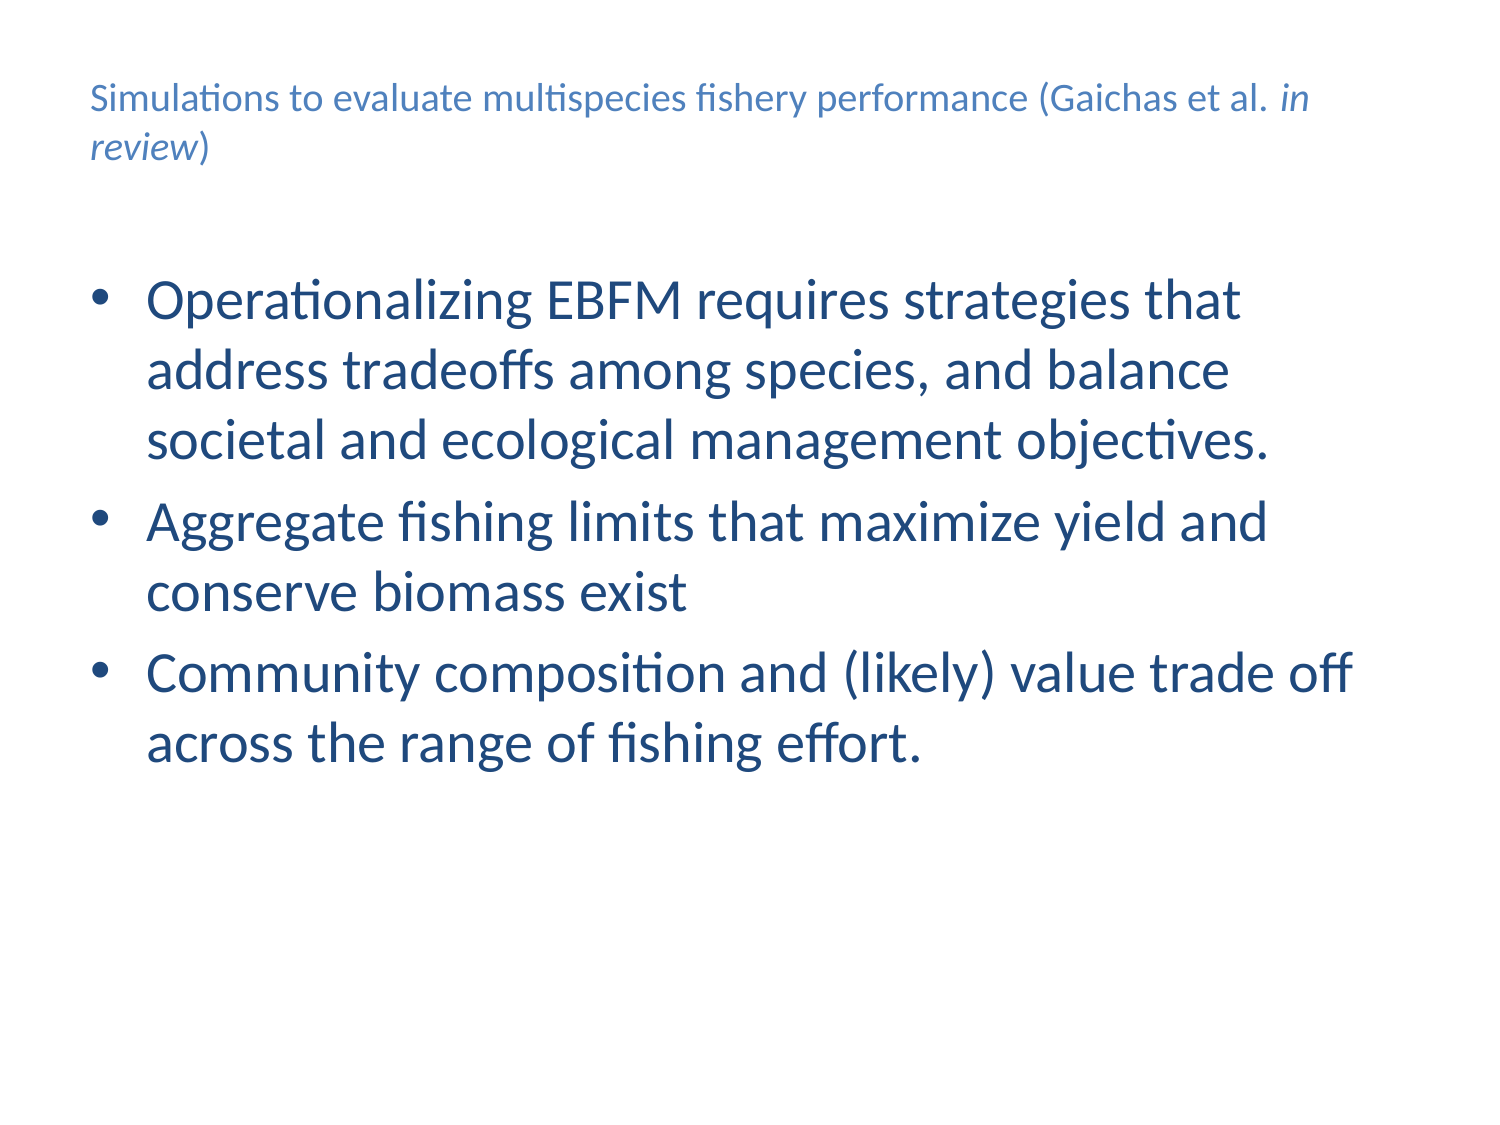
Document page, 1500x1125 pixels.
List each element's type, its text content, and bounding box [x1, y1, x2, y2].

title Simulations to evaluate multispecies fishery performance (Gaichas et al. in review) [75, 63, 1425, 172]
list Operationalizing EBFM requires strategies that address tradeoffs among species, and balance societal and ecological management objectives. Aggregate fishing limits that maximize yield and conserve biomass exist Community composition and (likely) value trade off across the range of fishing effort. [75, 172, 1425, 1090]
